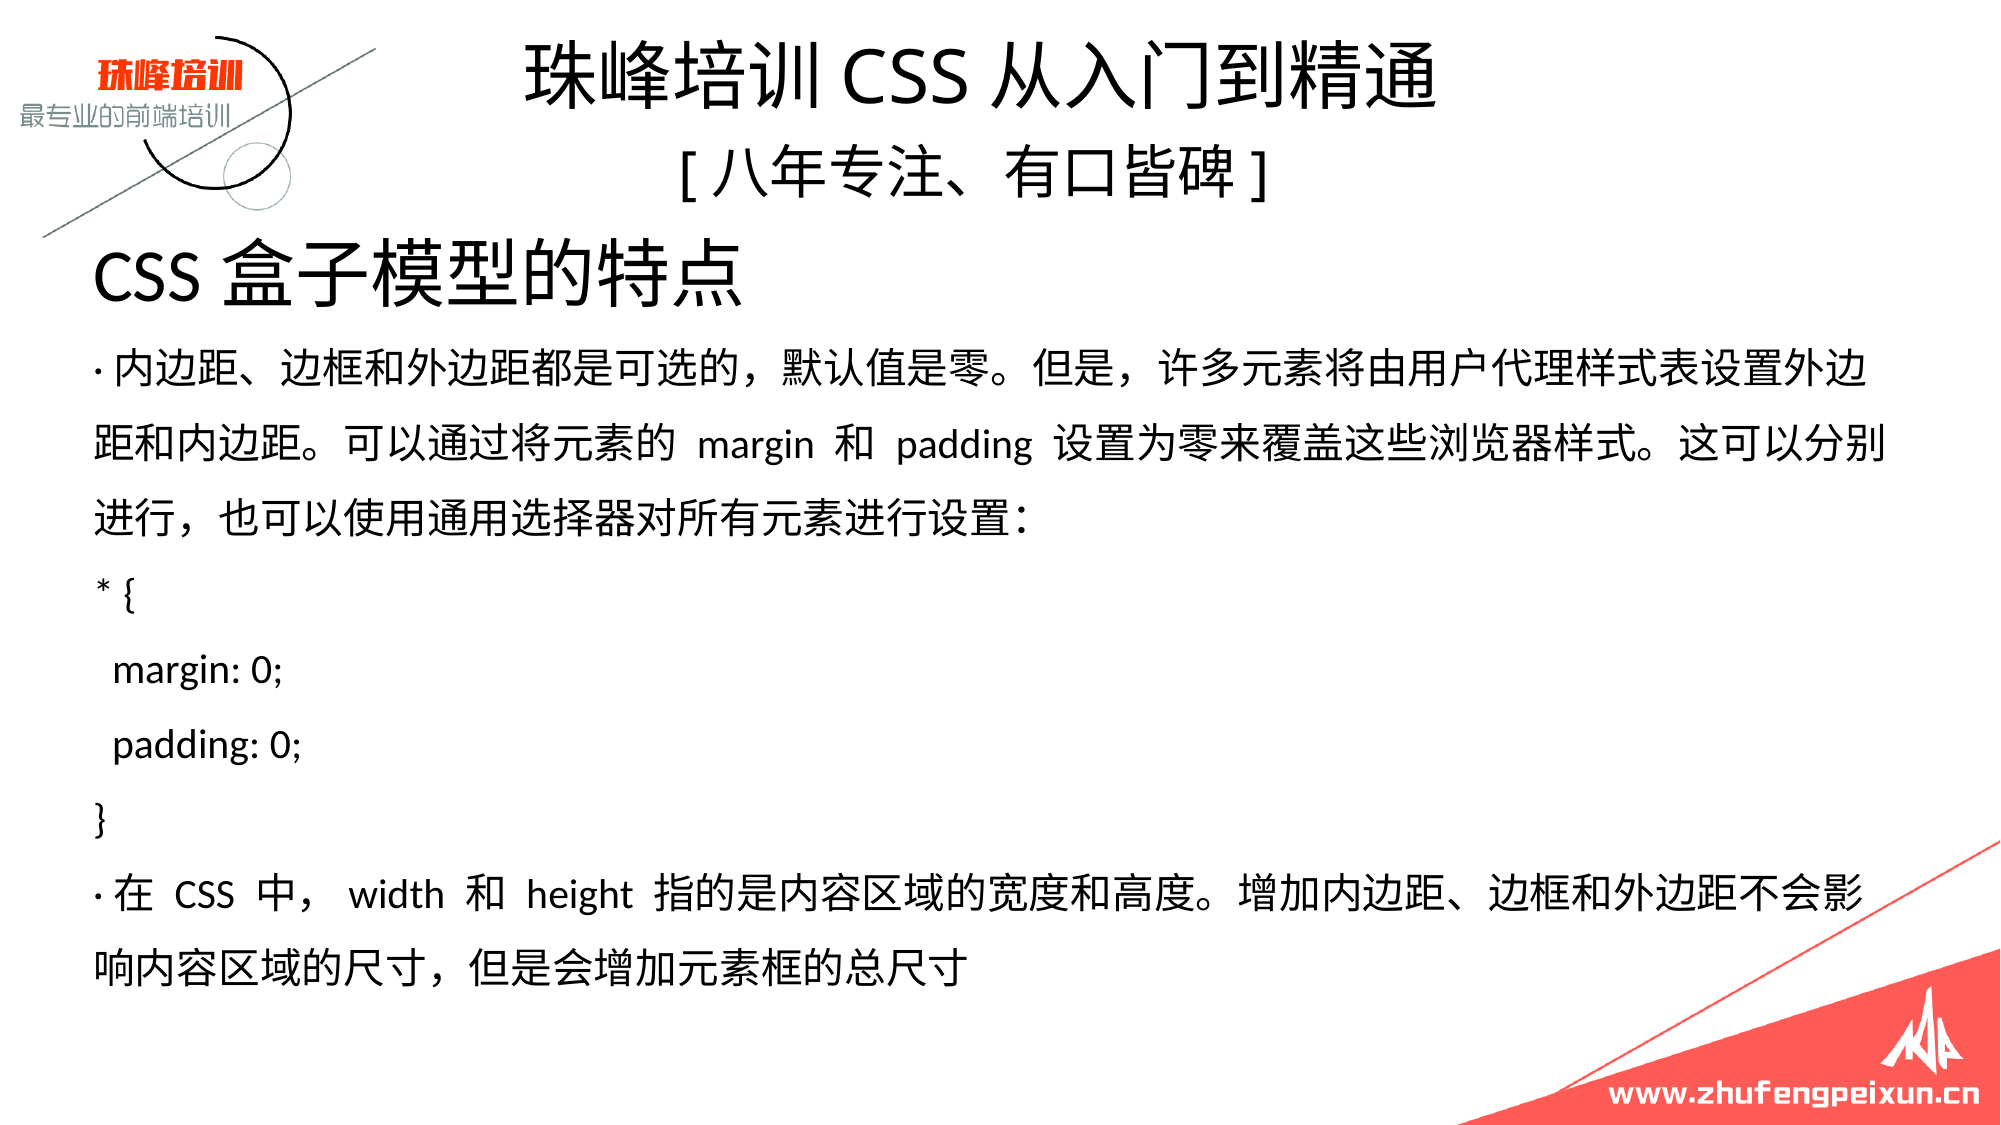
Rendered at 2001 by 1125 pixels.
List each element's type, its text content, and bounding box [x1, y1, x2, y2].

text_box 珠峰培训CSS从入门到精通 [八年专注、有口皆碑] [507, 21, 1737, 261]
picture [18, 36, 376, 238]
picture [1909, 796, 2001, 1125]
title CSS盒子模型的特点 ·内边距、边框和外边距都是可选的，默认值是零。但是，许多元素将由用户代理样式表设置外边距和内边距。可以通过将元素的 margin 和 padding 设置为零来覆盖这些浏览器样式。这可以分别进行，也可以使用通用选择器对所有元素进行设置： * { margin: 0; padding: 0; } ·在 CSS 中，width 和 height 指的是内容区域的宽度和高度。增加内边距、边框和外边距不会影响内容区域的尺寸，但是会增加元素框的总尺寸 [78, 174, 1909, 1125]
